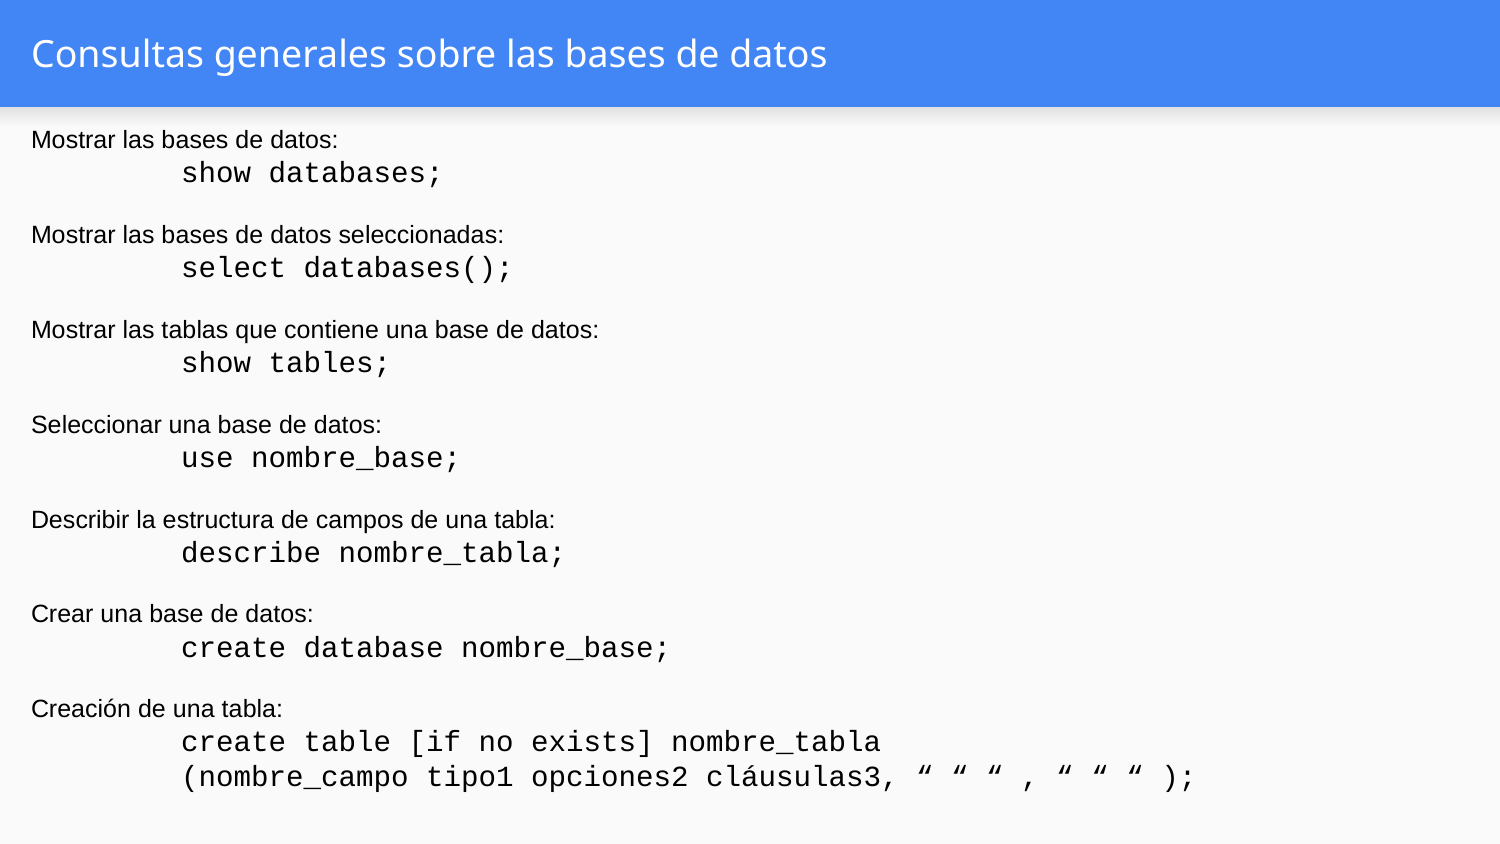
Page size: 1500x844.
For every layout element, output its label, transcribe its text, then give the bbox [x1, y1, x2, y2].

title Consultas generales sobre las bases de datos [16, 2, 1464, 102]
text_box Mostrar las bases de datos: show databases; Mostrar las bases de datos seleccionadas: select databases(); Mostrar las tablas que contiene una base de datos: show tables; Seleccionar una base de datos: use nombre_base; Describir la estructura de campos de una tabla: describe nombre_tabla; Crear una base de datos: create database nombre_base; Creación de una tabla: create table [if no exists] nombre_tabla (nombre_campo tipo1 opciones2 cláusulas3, “ “ “ , “ “ “ ); [16, 114, 1483, 802]
